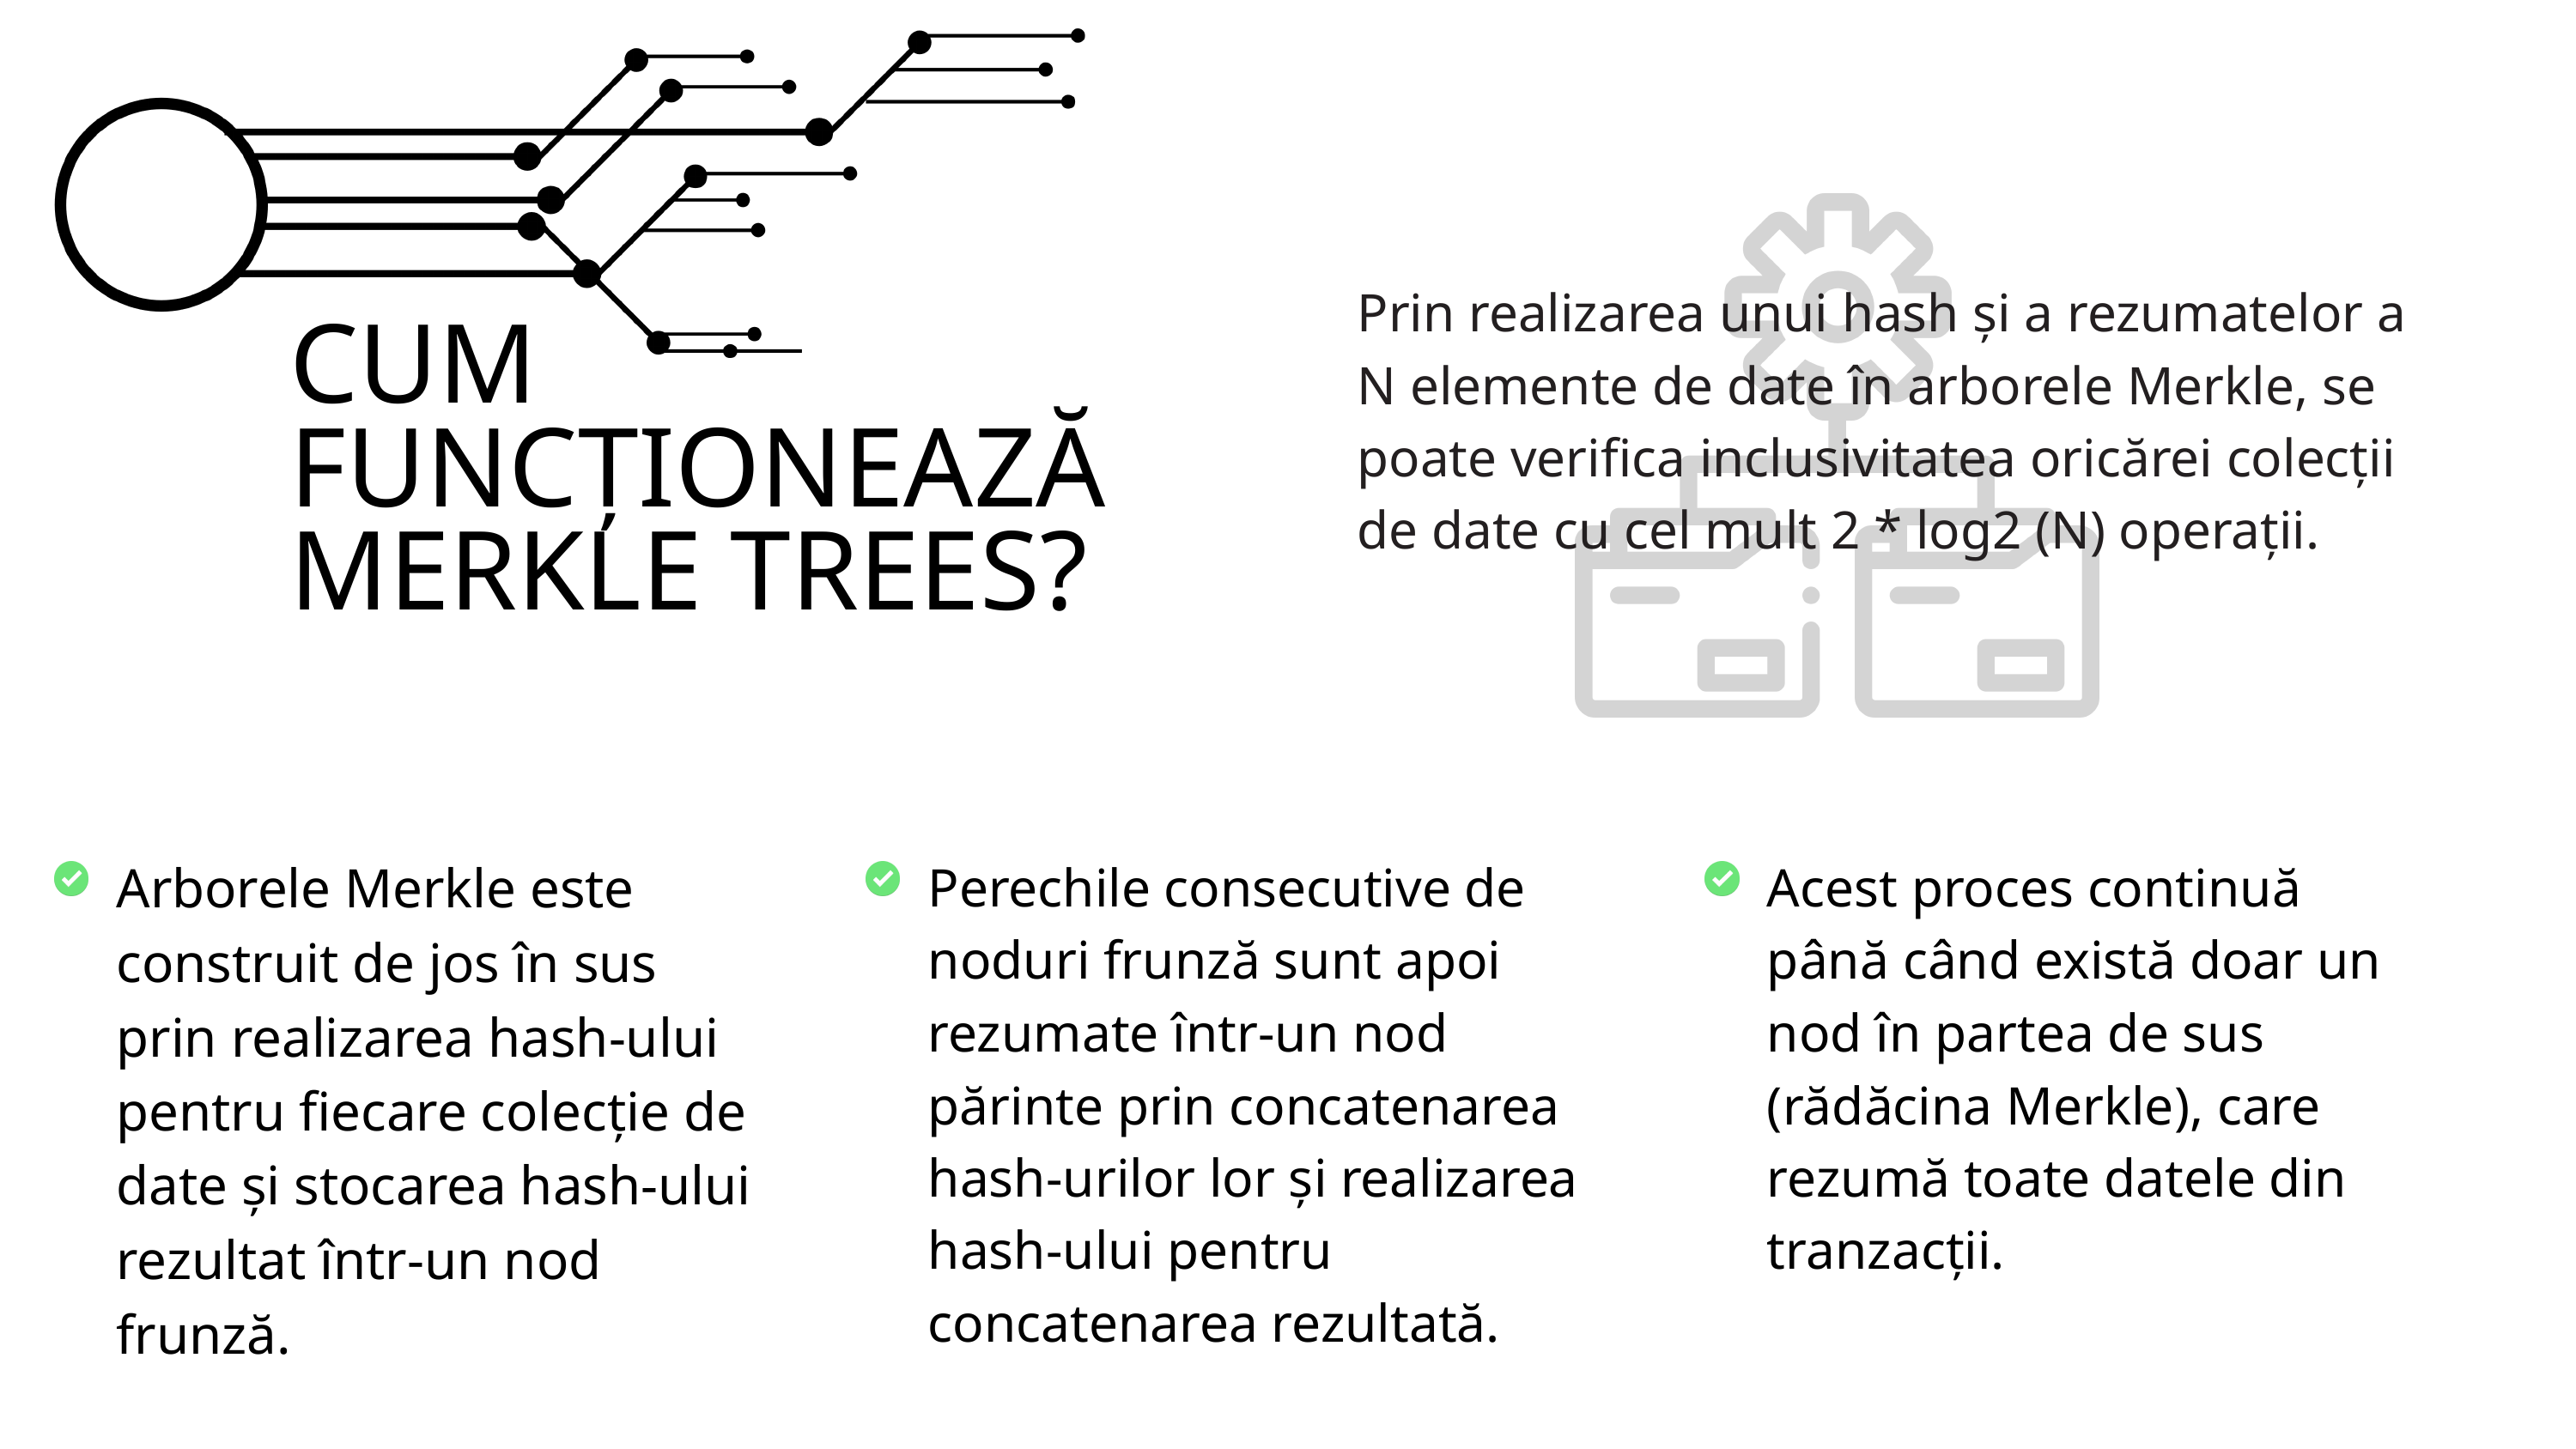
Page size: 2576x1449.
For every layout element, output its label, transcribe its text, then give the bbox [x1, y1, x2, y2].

picture [54, 861, 88, 897]
text_box Prin realizarea unui hash și a rezumatelor a N elemente de date în arborele Merkle, se poate verifica inclusivitatea oricărei colecții de date cu cel mult 2 * log2 (N) operații. [1357, 270, 1571, 560]
text_box Arborele Merkle este construit de jos în sus prin realizarea hash-ului pentru fiecare colecție de date și stocarea hash-ului rezultat într-un nod frunză. [116, 844, 763, 1365]
picture [1704, 861, 1740, 897]
text_box CUM FUNCȚIONEAZĂ MERKLE TREES? [289, 321, 1236, 633]
picture [866, 861, 900, 897]
picture [1575, 192, 2100, 718]
text_box Perechile consecutive de noduri frunză sunt apoi rezumate într-un nod părinte prin concatenarea hash-urilor lor și realizarea hash-ului pentru concatenarea rezultată. [927, 844, 1630, 1353]
text_box Prin realizarea unui hash și a rezumatelor a N elemente de date în arborele Merkle, se poate verifica inclusivitatea oricărei colecții de date cu cel mult 2 * log2 (N) operații. [2105, 270, 2432, 560]
text_box Acest proces continuă până când există doar un nod în partea de sus (rădăcina Merkle), care rezumă toate datele din tranzacții. [1766, 844, 2432, 1281]
picture [54, 28, 1085, 358]
